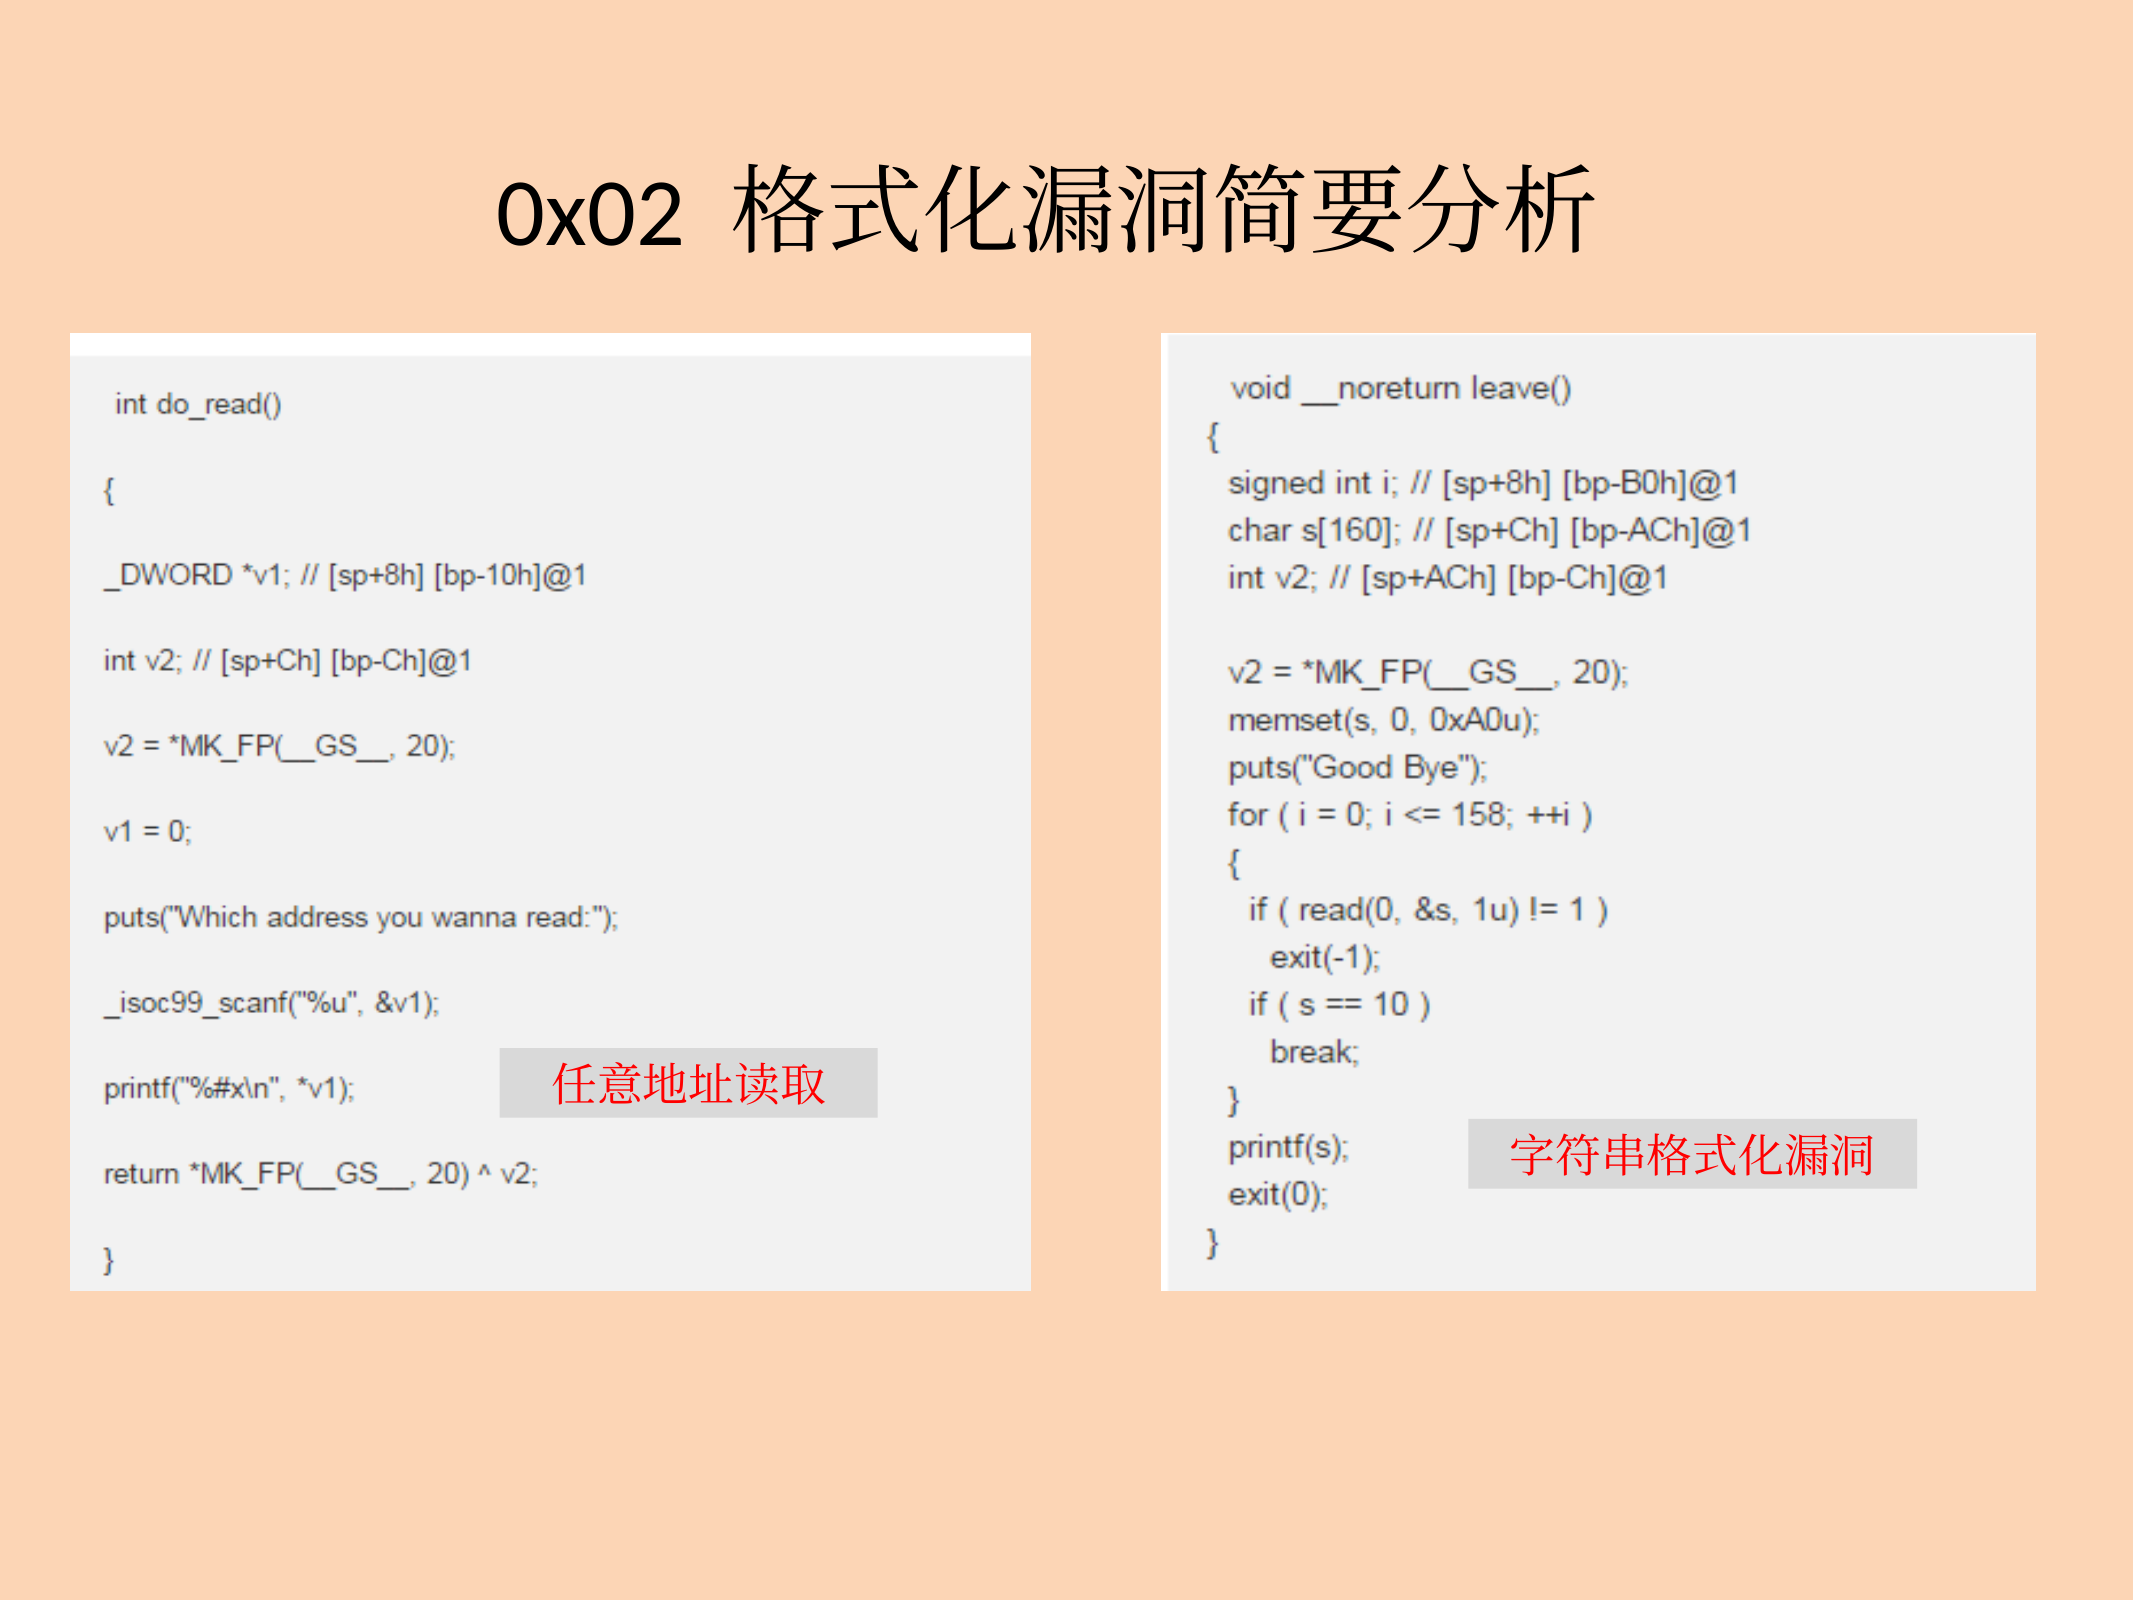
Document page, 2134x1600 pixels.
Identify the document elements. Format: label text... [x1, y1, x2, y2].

title 0x02 格式化漏洞简要分析 [64, 138, 2032, 284]
picture [1160, 333, 2036, 1291]
picture [70, 333, 1032, 1291]
